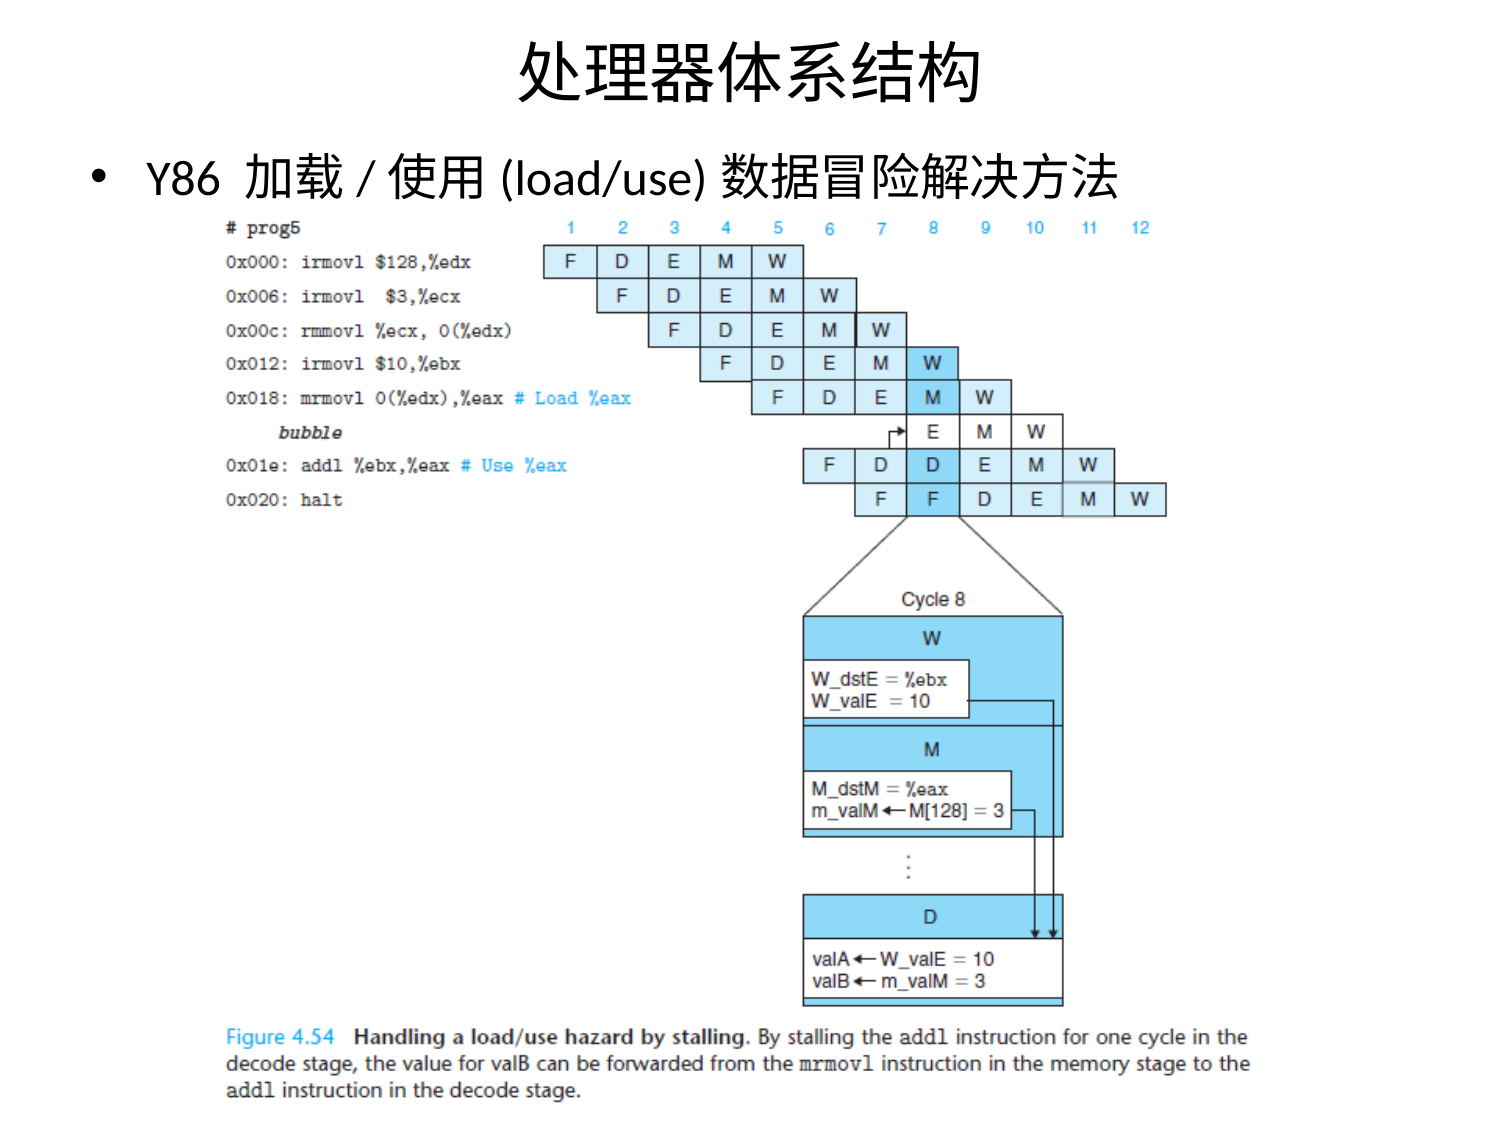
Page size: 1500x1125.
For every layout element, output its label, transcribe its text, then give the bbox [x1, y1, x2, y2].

list Y86 加载/使用(load/use)数据冒险解决方法 [75, 137, 1425, 1100]
picture [212, 212, 1265, 1107]
title 处理器体系结构 [75, 0, 1425, 137]
